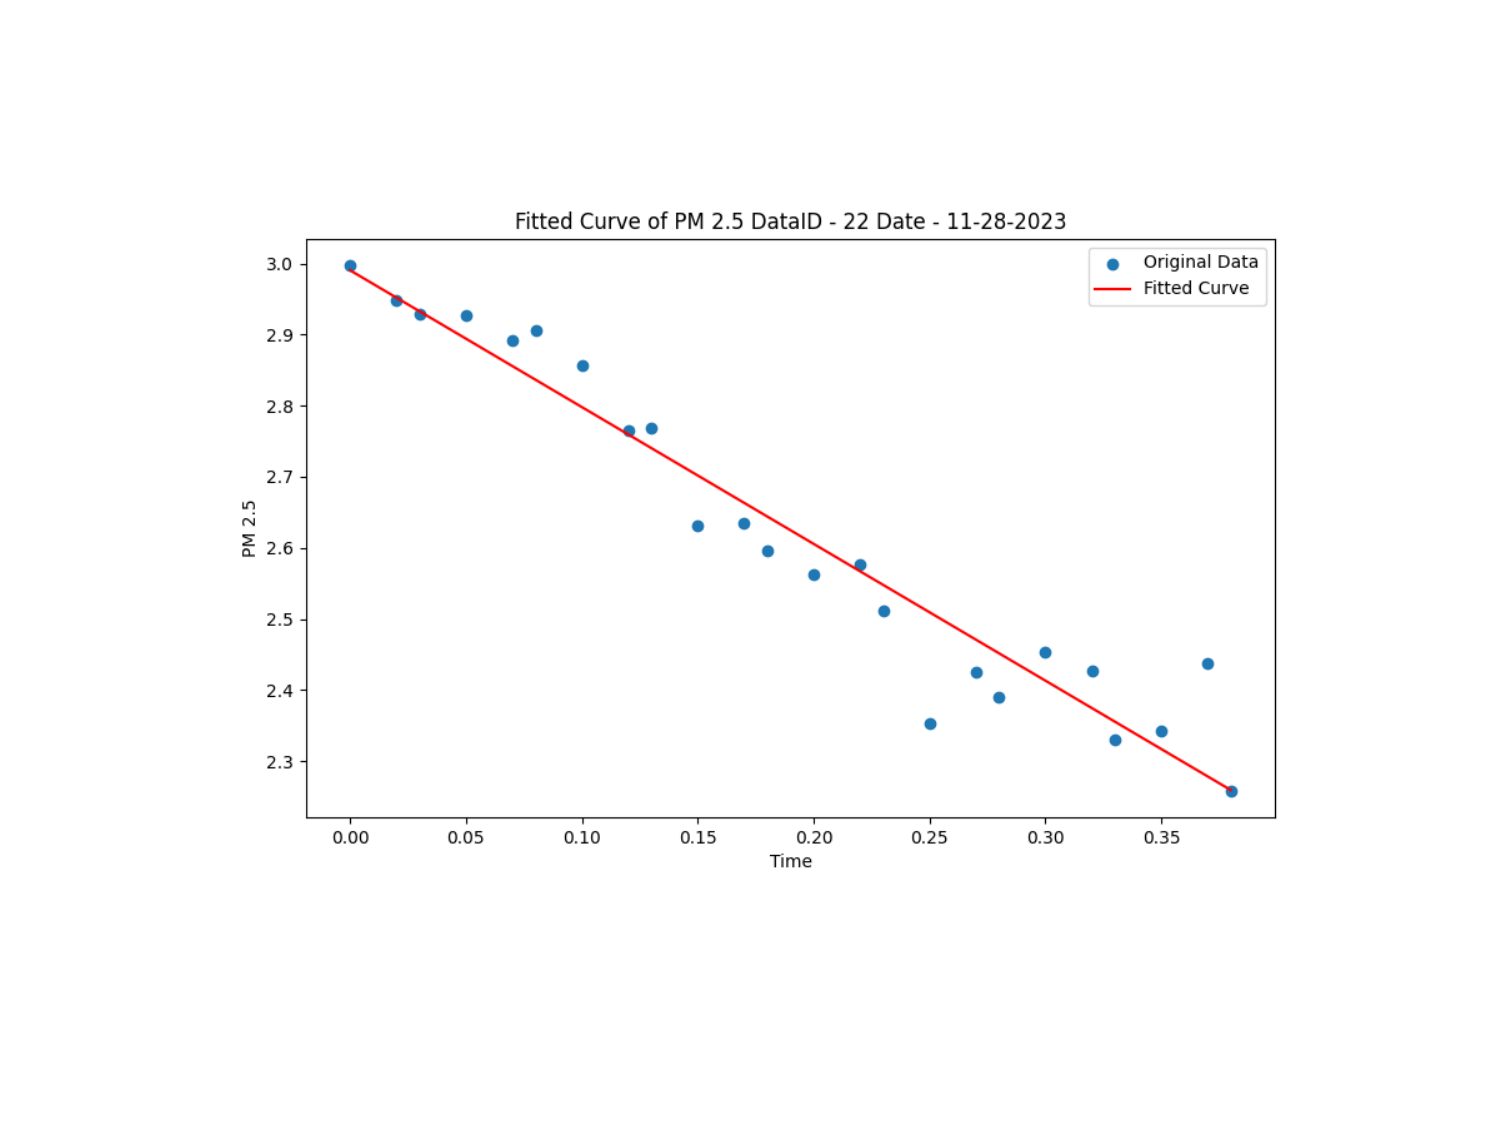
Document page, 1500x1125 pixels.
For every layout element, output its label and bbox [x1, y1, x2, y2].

picture [149, 149, 1401, 901]
